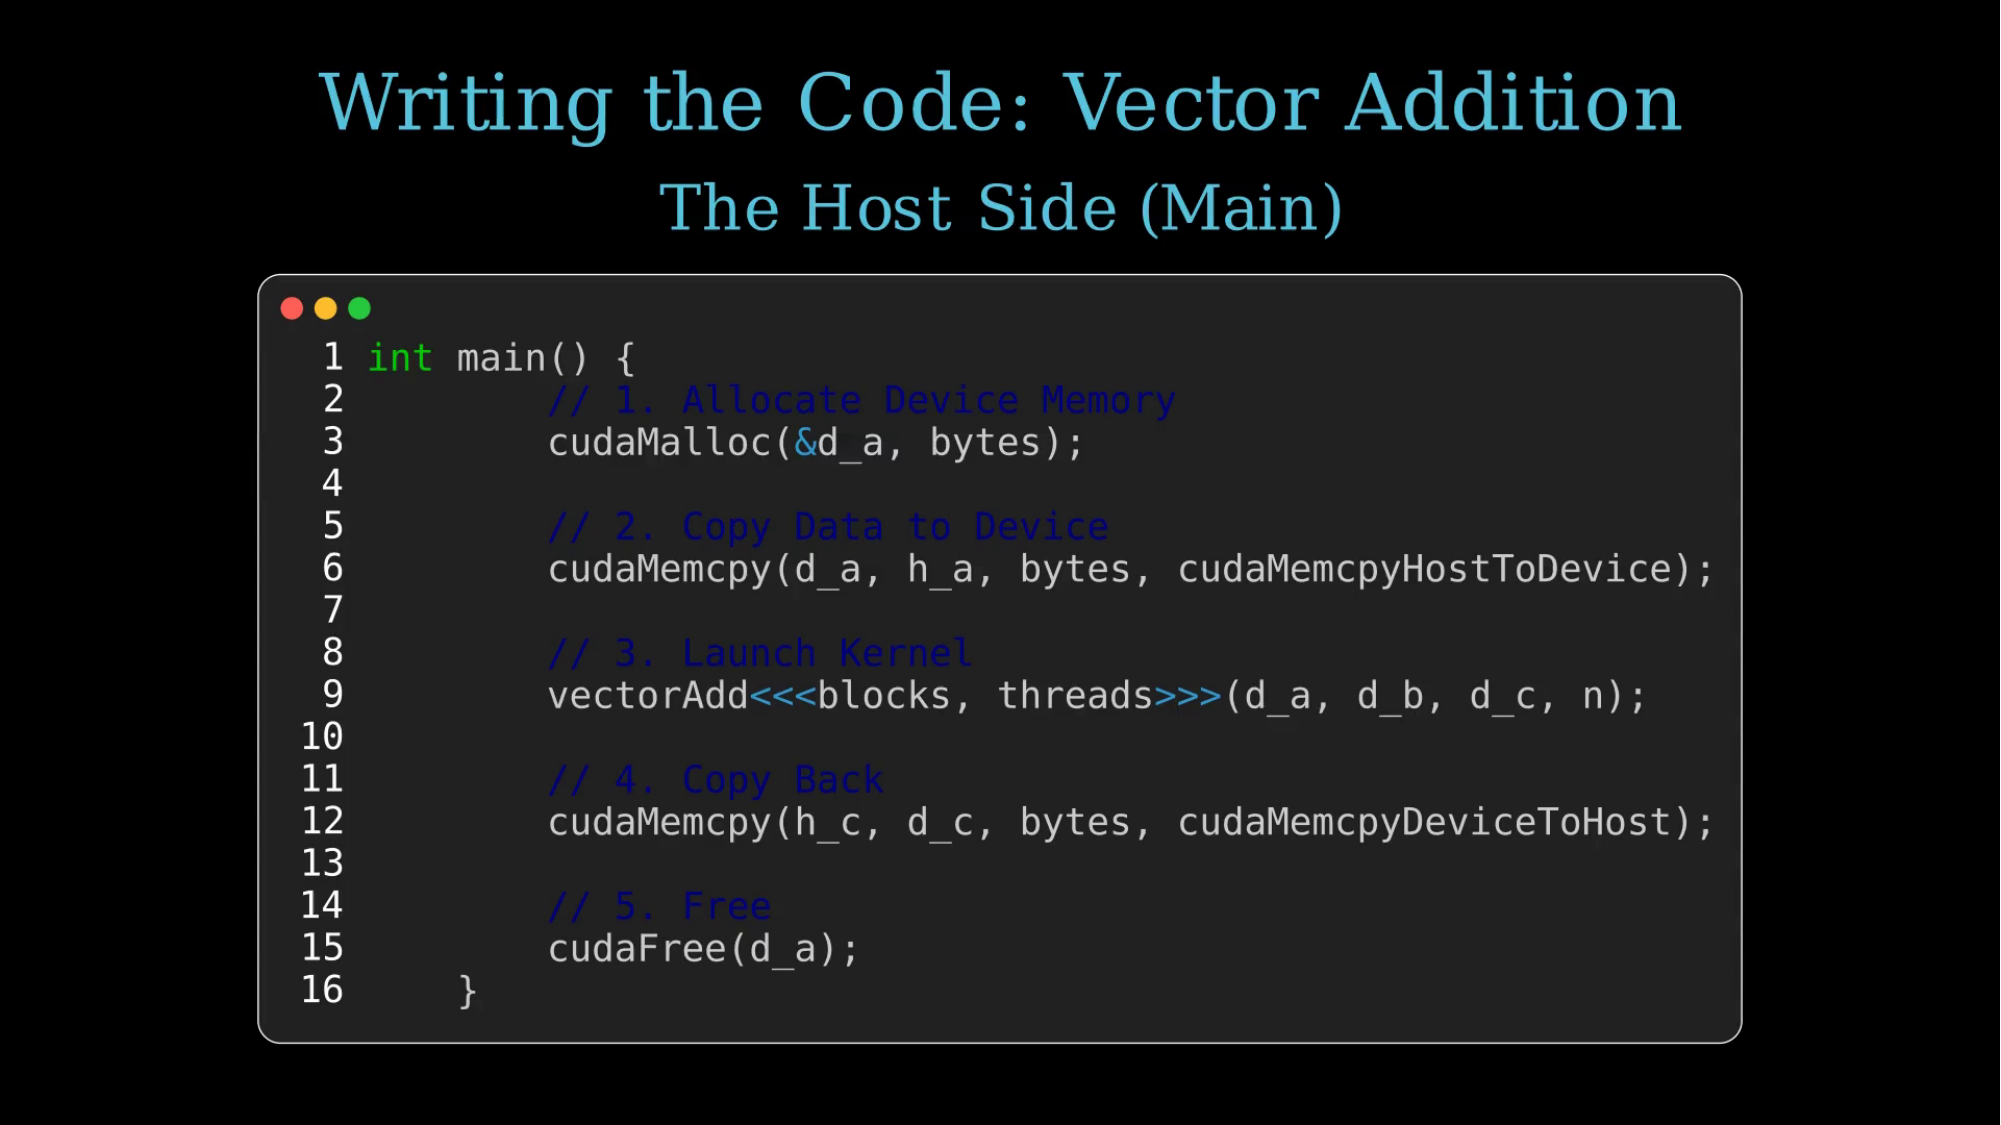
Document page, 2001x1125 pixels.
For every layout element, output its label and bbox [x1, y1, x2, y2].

text_box [0, 0, 2000, 1125]
